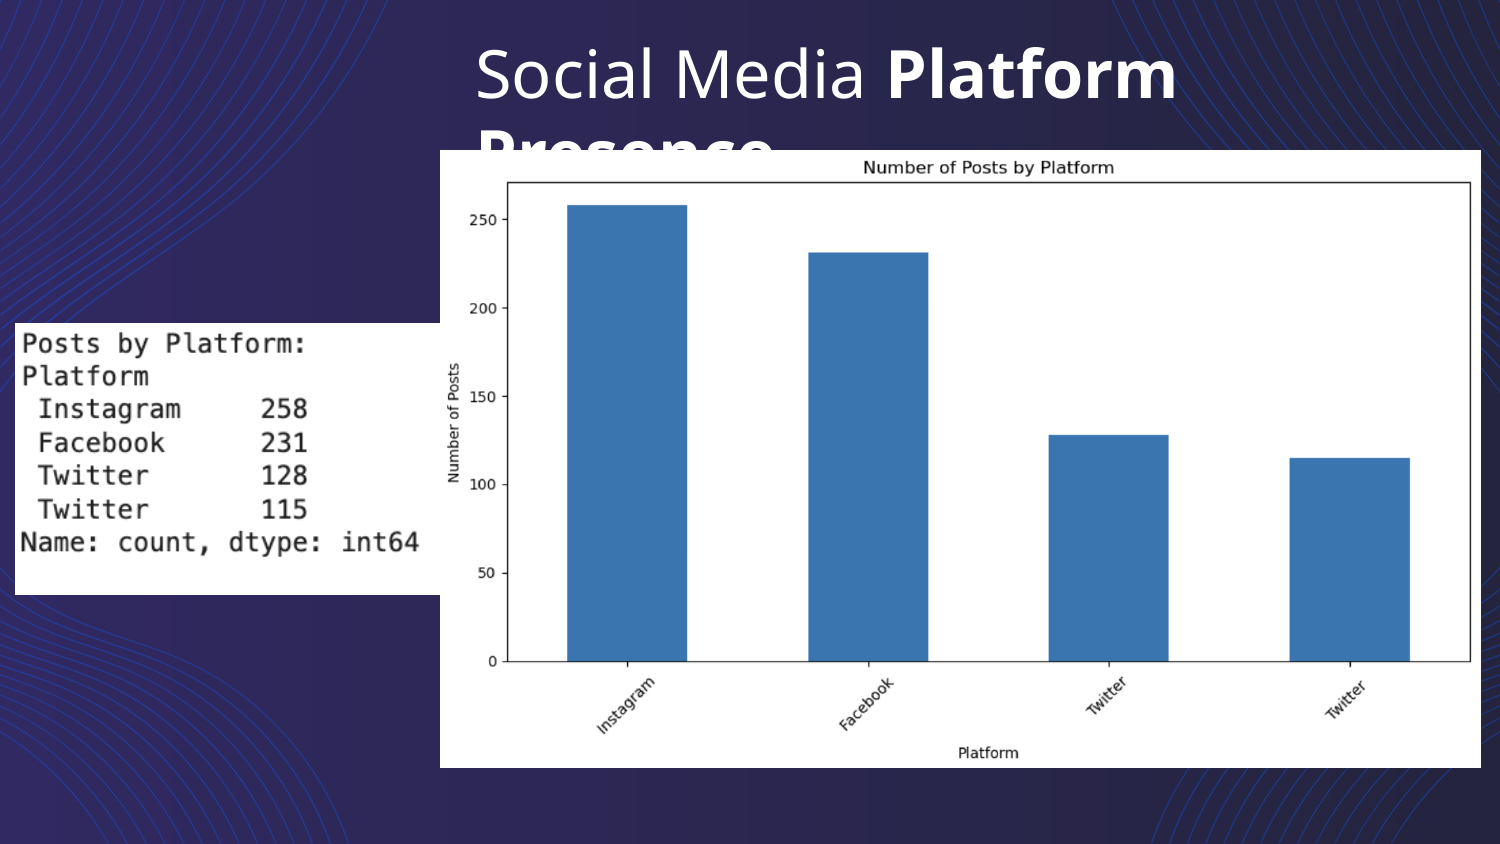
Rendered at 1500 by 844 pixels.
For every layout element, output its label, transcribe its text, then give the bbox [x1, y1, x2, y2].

picture [14, 150, 1481, 769]
text_box Social Media Platform Presence [460, 24, 1500, 200]
